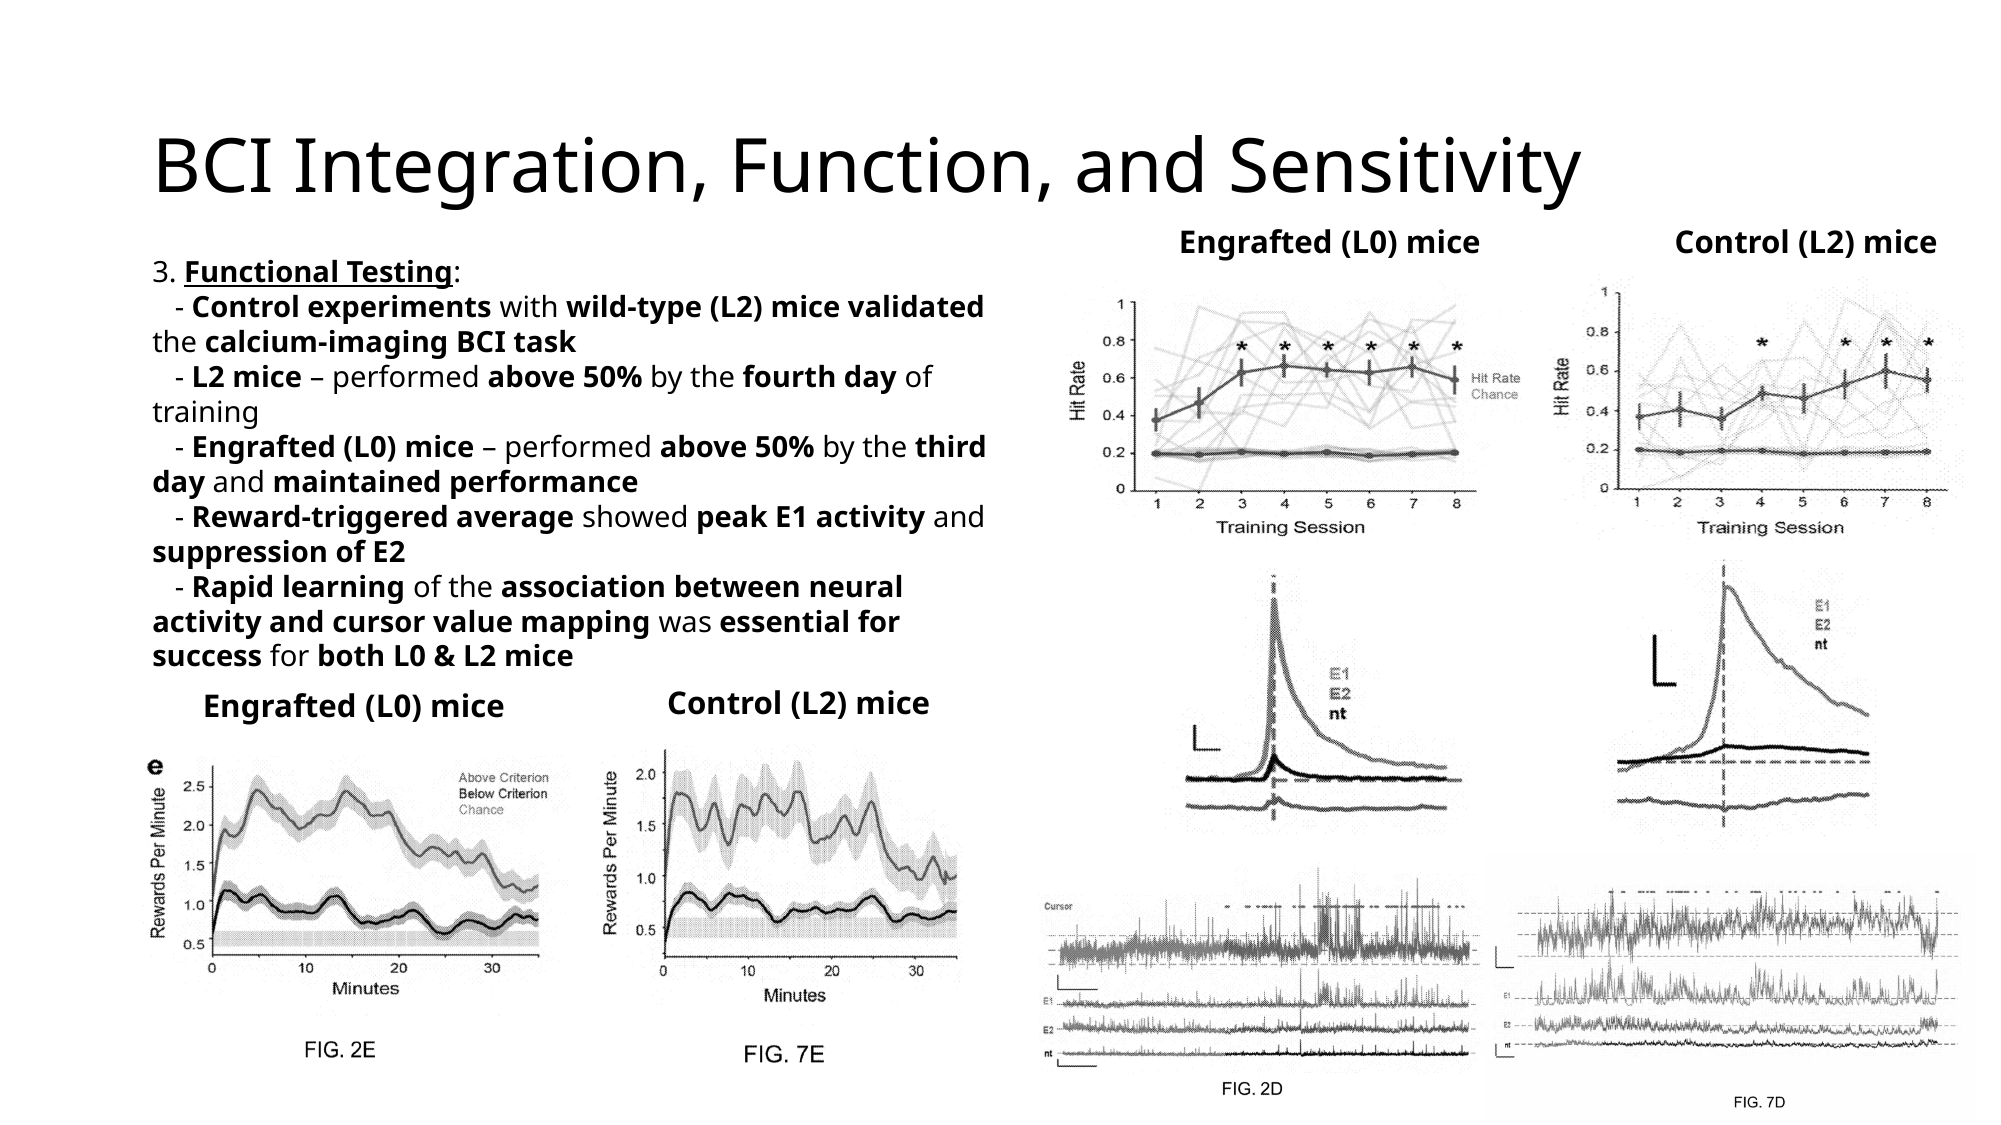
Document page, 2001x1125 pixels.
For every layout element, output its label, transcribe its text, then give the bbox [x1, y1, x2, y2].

picture [106, 724, 984, 1095]
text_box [1692, 568, 1840, 826]
text_box Control (L2) mice [1659, 215, 2000, 268]
text_box 3. Functional Testing: - Control experiments with wild-type (L2) mice validated the calcium-imaging BCI task - L2 mice – performed above 50% by the fourth day of training - Engrafted (L0) mice – performed above 50% by the third day and maintained performance - Reward-triggered average showed peak E1 activity and suppression of E2 - Rapid learning of the association between neural activity and cursor value mapping was essential for success for both L0 & L2 mice [137, 245, 1020, 716]
title BCI Integration, Function, and Sensitivity [137, 59, 1863, 278]
text_box Engrafted (L0) mice [1164, 215, 1545, 255]
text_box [195, 741, 969, 919]
text_box Engrafted (L0) mice [188, 678, 569, 731]
text_box Control (L2) mice [652, 675, 1033, 728]
picture [1019, 245, 1977, 1122]
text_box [1239, 623, 1387, 821]
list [1054, 255, 1521, 591]
